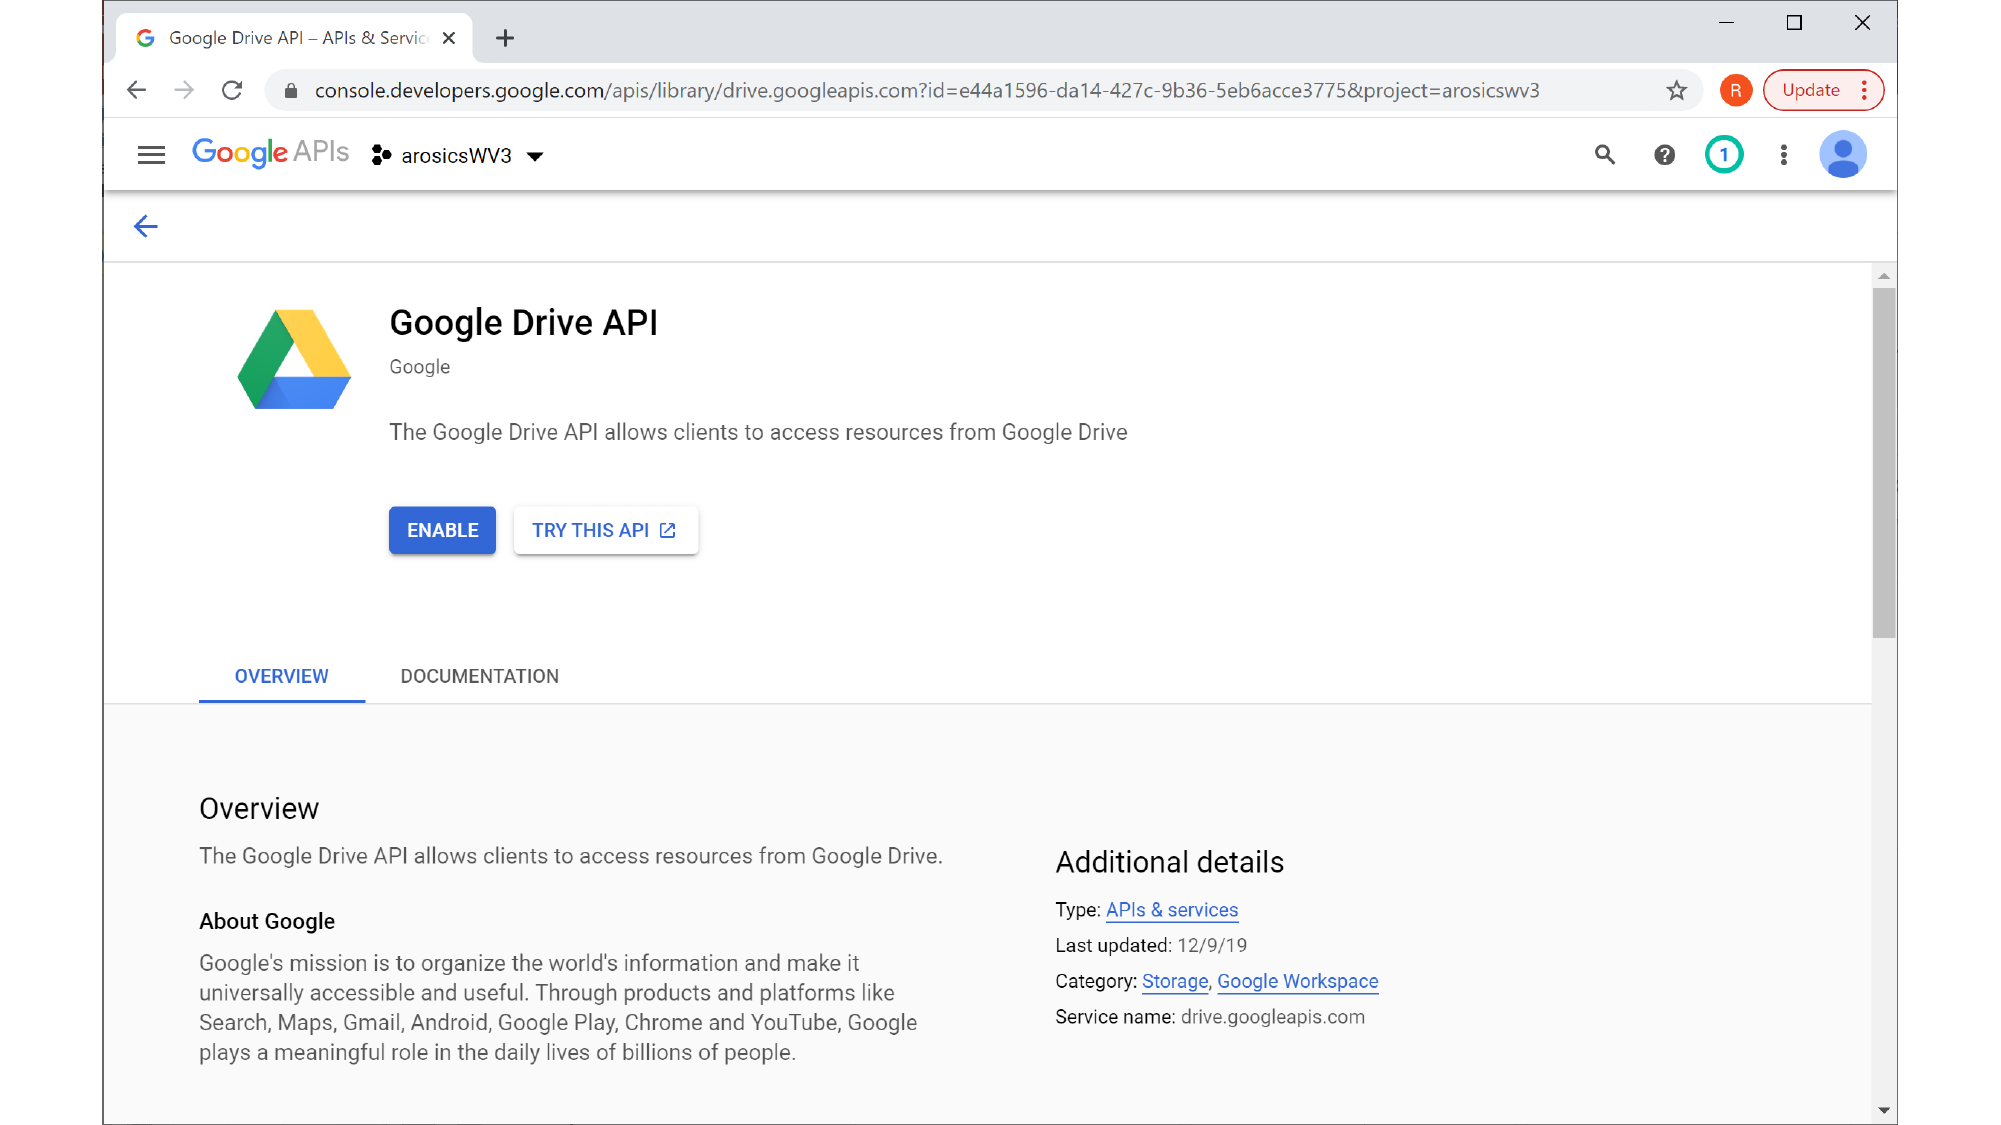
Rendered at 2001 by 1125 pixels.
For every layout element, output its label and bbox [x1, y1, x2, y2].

picture [102, 0, 1898, 1125]
